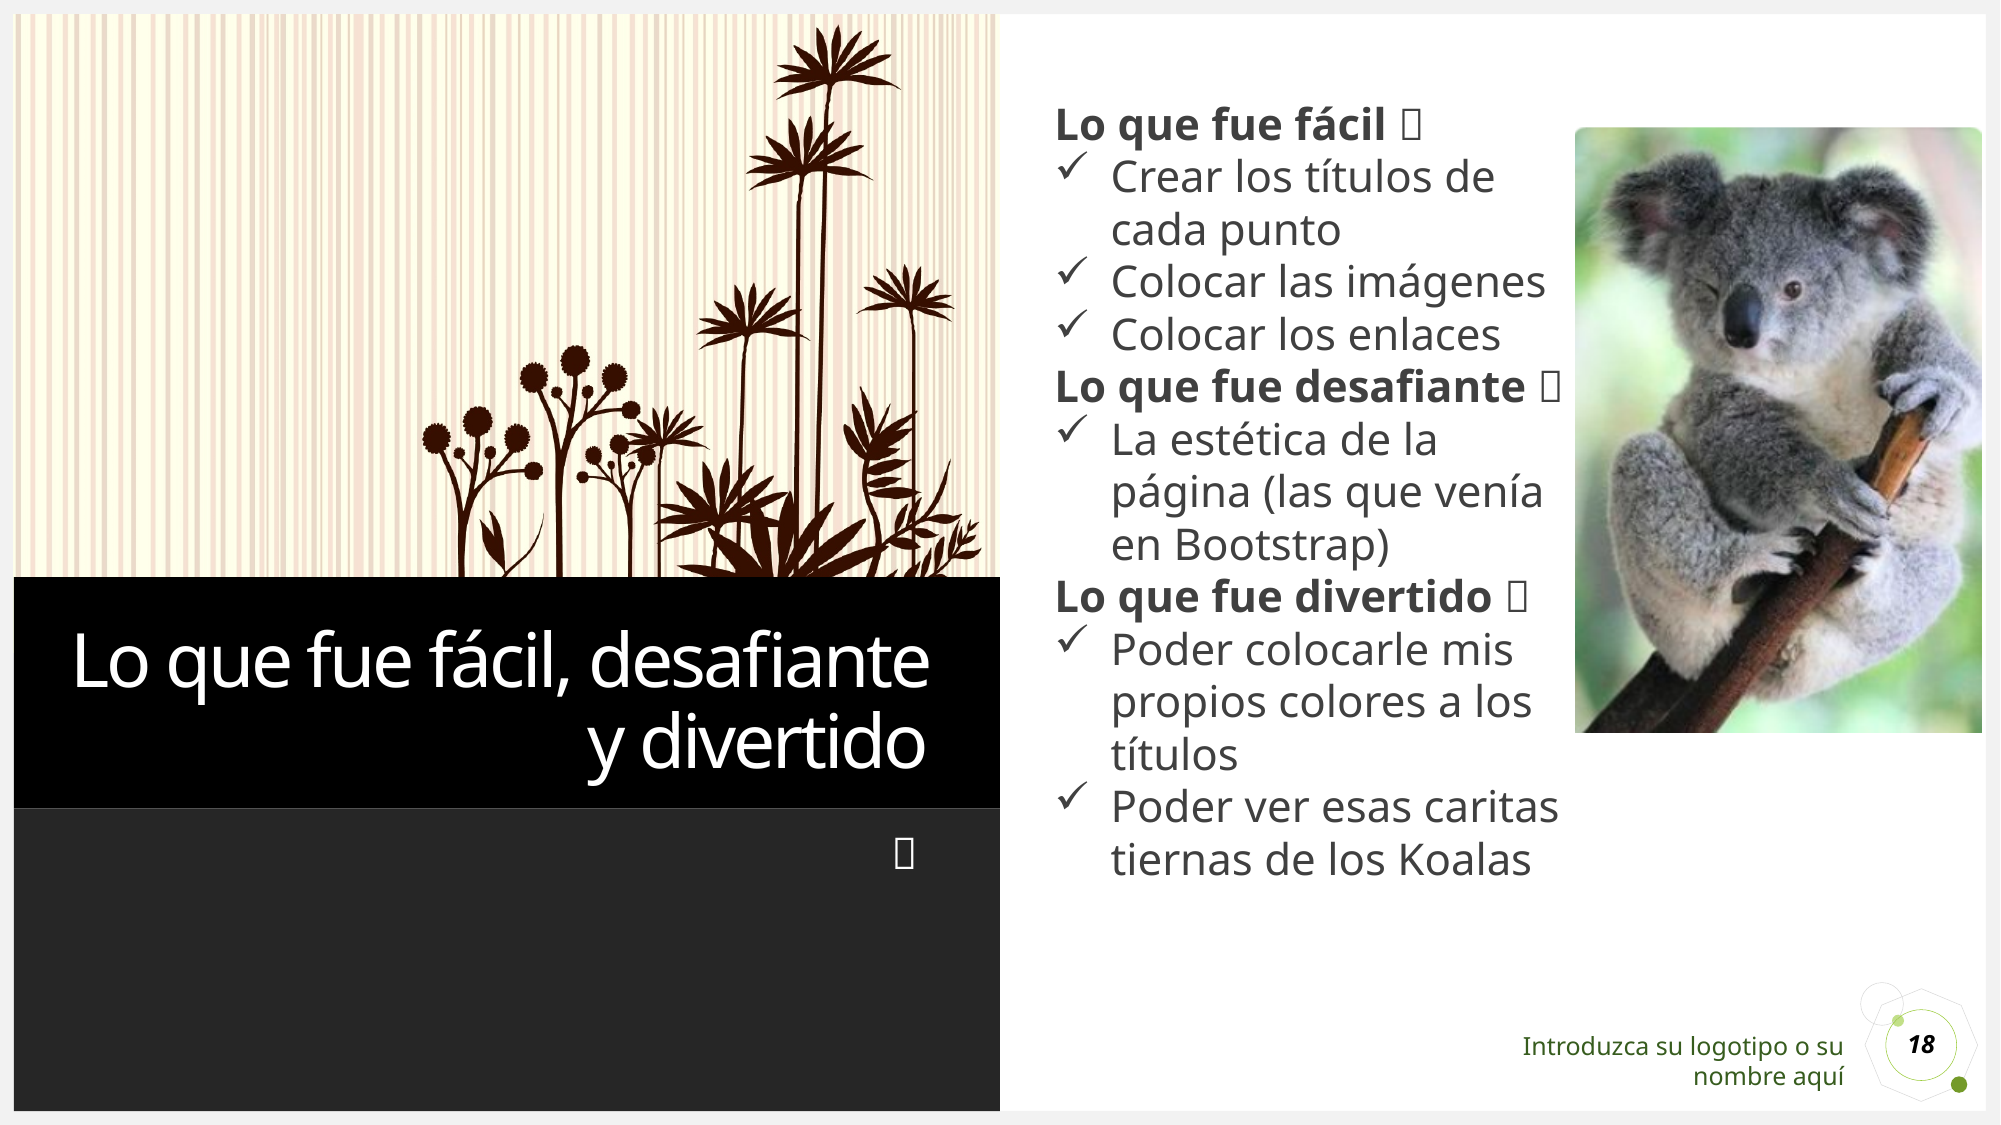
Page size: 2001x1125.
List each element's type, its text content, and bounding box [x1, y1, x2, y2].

text_box Lo que fue fácil  Crear los títulos de cada punto Colocar las imágenes Colocar los enlaces Lo que fue desafiante  La estética de la página (las que venía en Bootstrap) Lo que fue divertido  Poder colocarle mis propios colores a los títulos Poder ver esas caritas tiernas de los Koalas [1054, 96, 1575, 928]
subtitle  [13, 808, 1000, 1112]
picture [13, 14, 1000, 653]
title Lo que fue fácil, desafiante y divertido [13, 653, 1000, 808]
picture [1574, 126, 1982, 734]
slide_number 18 [1885, 1009, 1957, 1081]
